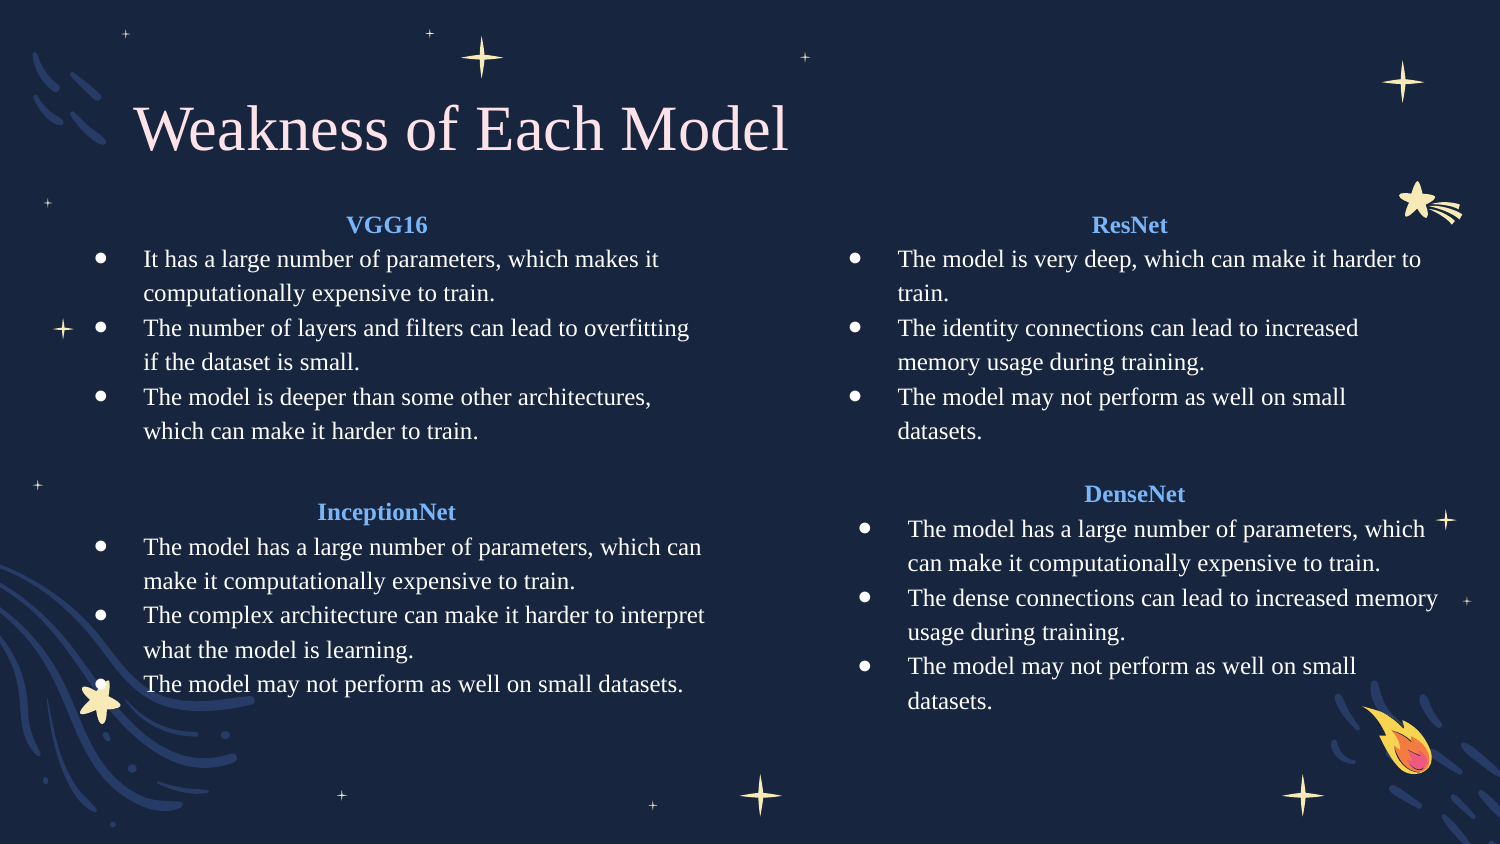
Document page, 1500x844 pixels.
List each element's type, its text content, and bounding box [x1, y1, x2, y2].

text_box VGG16 It has a large number of parameters, which makes it computationally expensive to train. The number of layers and filters can lead to overfitting if the dataset is small. The model is deeper than some other architectures, which can make it harder to train. [42, 188, 721, 460]
text_box DenseNet The model has a large number of parameters, which can make it computationally expensive to train. The dense connections can lead to increased memory usage during training. The model may not perform as well on small datasets. [807, 458, 1463, 760]
text_box InceptionNet The model has a large number of parameters, which can make it computationally expensive to train. The complex architecture can make it harder to interpret what the model is learning. The model may not perform as well on small datasets. [42, 476, 721, 713]
title Weakness of Each Model [118, 78, 1382, 171]
text_box ResNet The model is very deep, which can make it harder to train. The identity connections can lead to increased memory usage during training. The model may not perform as well on small datasets. [797, 188, 1453, 460]
